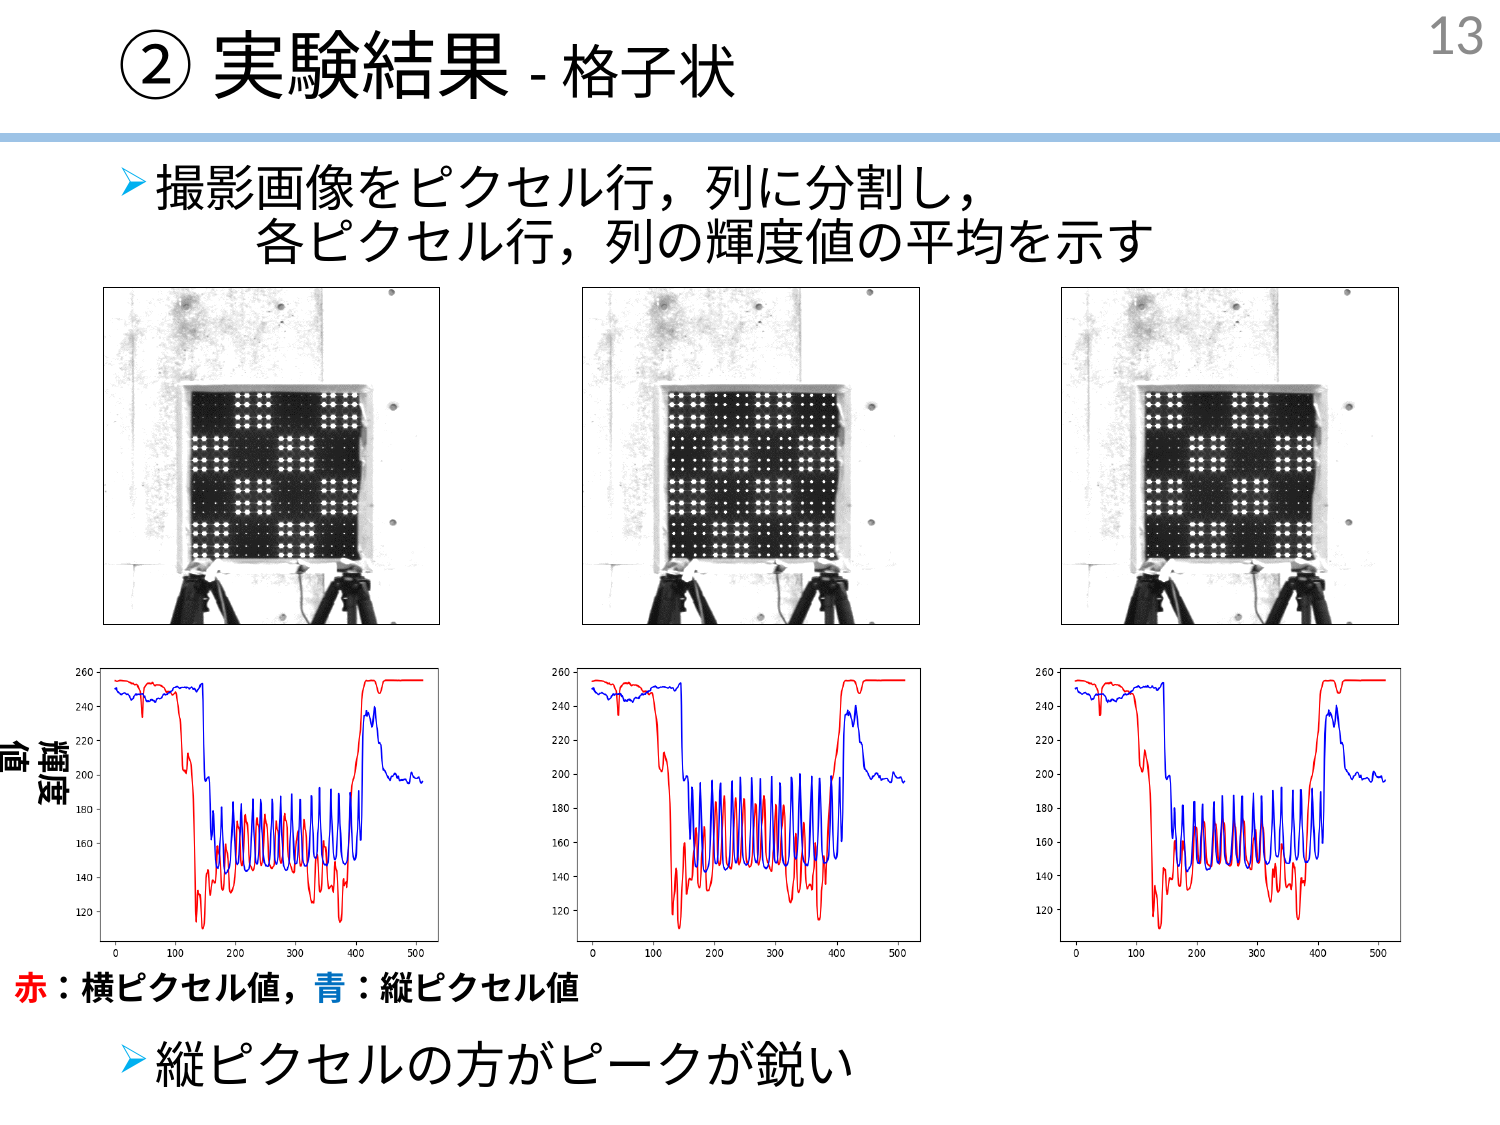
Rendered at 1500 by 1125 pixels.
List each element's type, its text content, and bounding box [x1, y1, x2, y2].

slide_number 13 [1162, 1, 1500, 62]
picture [521, 287, 964, 980]
picture [45, 287, 481, 980]
title ②実験結果-格子状 [103, 0, 1397, 138]
text_box 赤：横ピクセル値，青：縦ピクセル値 [0, 959, 646, 1015]
list 撮影画像をピクセル行，列に分割し， 各ピクセル行，列の輝度値の平均を示す 縦ピクセルの方がピークが鋭い [103, 155, 1397, 1124]
text_box 輝度値 [10, 725, 45, 855]
picture [1005, 287, 1444, 980]
